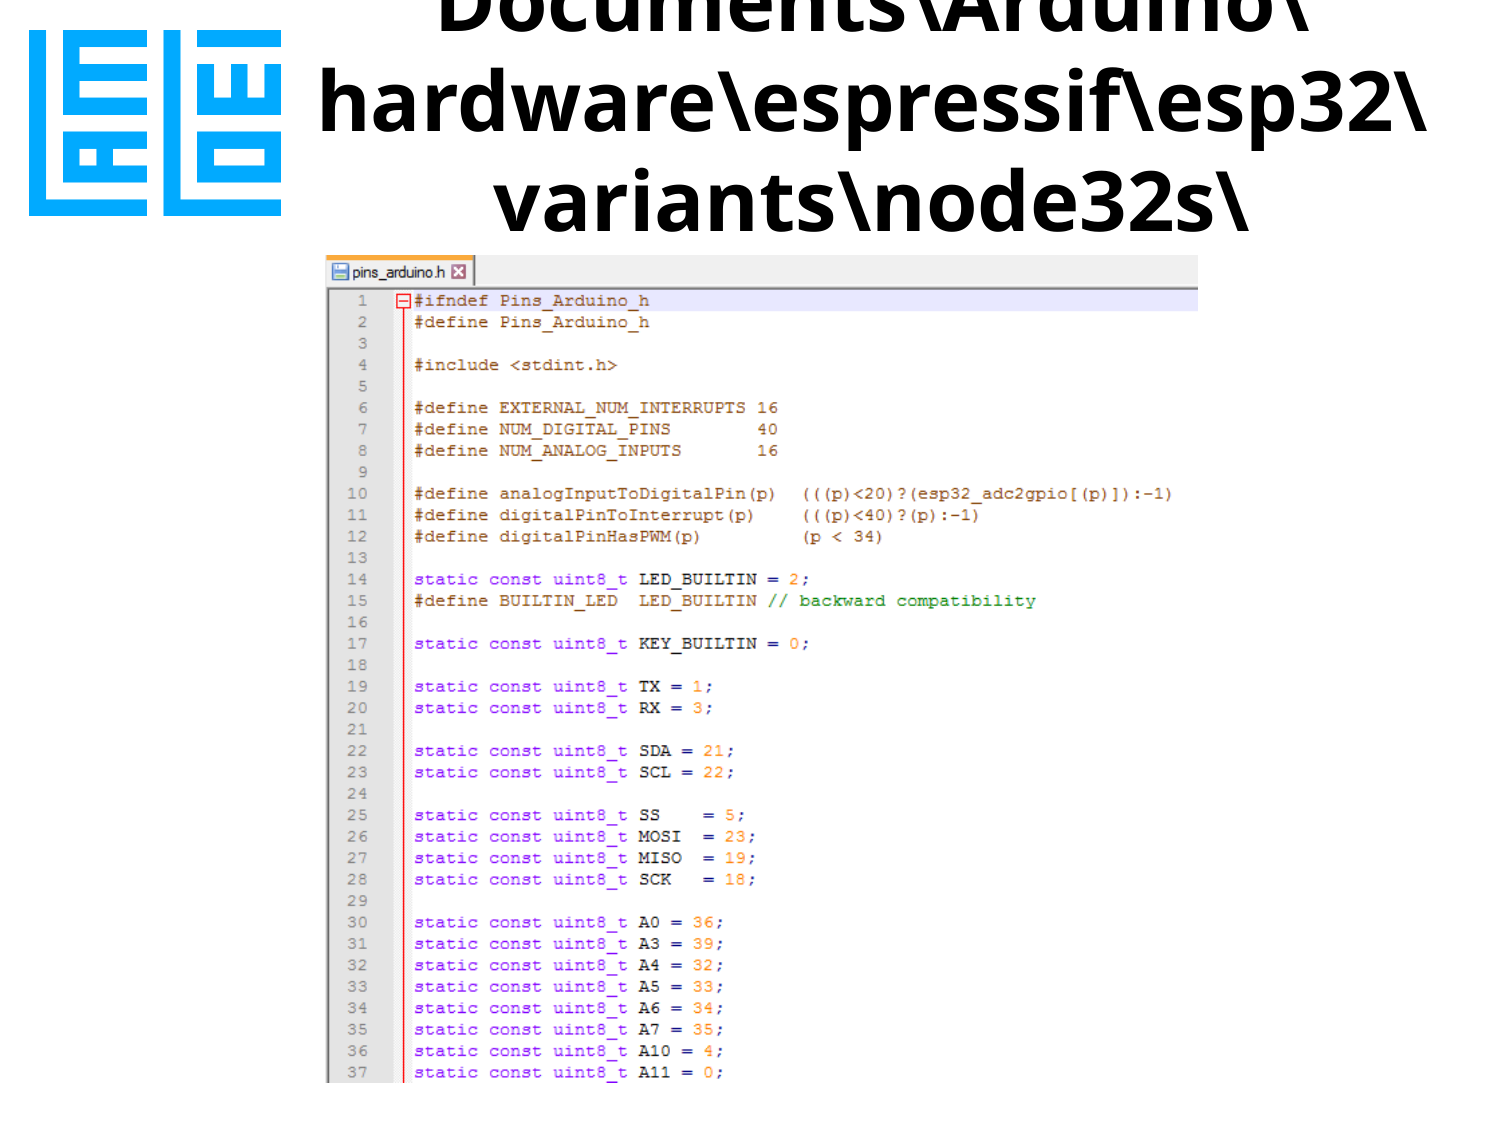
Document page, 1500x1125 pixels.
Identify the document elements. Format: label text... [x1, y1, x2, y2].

picture [181, 30, 282, 199]
picture [324, 255, 1198, 1083]
picture [215, 149, 264, 165]
picture [47, 30, 163, 216]
title Documents\Arduino\hardware\espressif\esp32\variants\node32s\pins_arduino.h [289, 54, 1457, 243]
